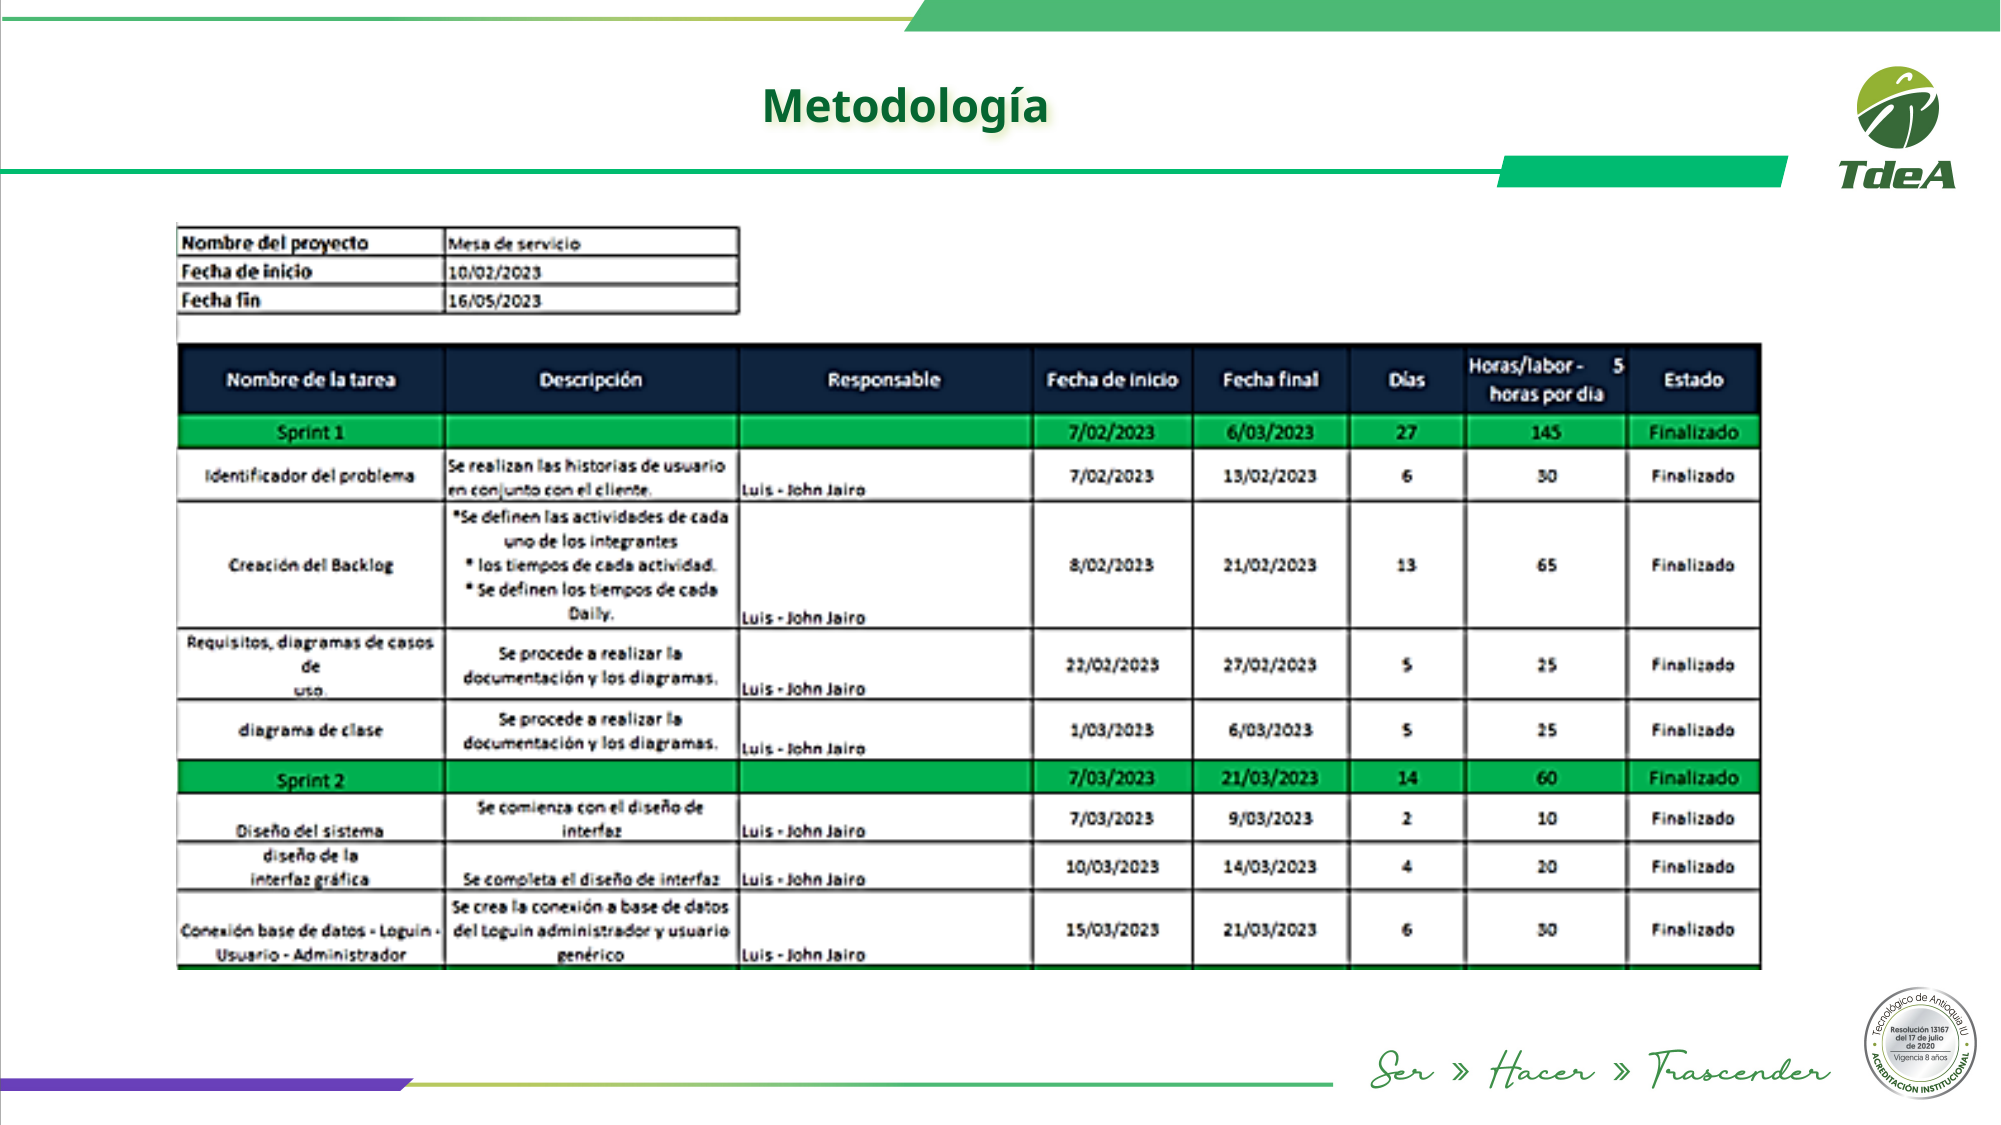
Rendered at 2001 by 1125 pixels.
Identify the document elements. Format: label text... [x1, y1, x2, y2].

text_box [1495, 154, 1790, 189]
picture [0, 0, 2001, 1125]
text_box Metodología [22, 68, 1789, 139]
